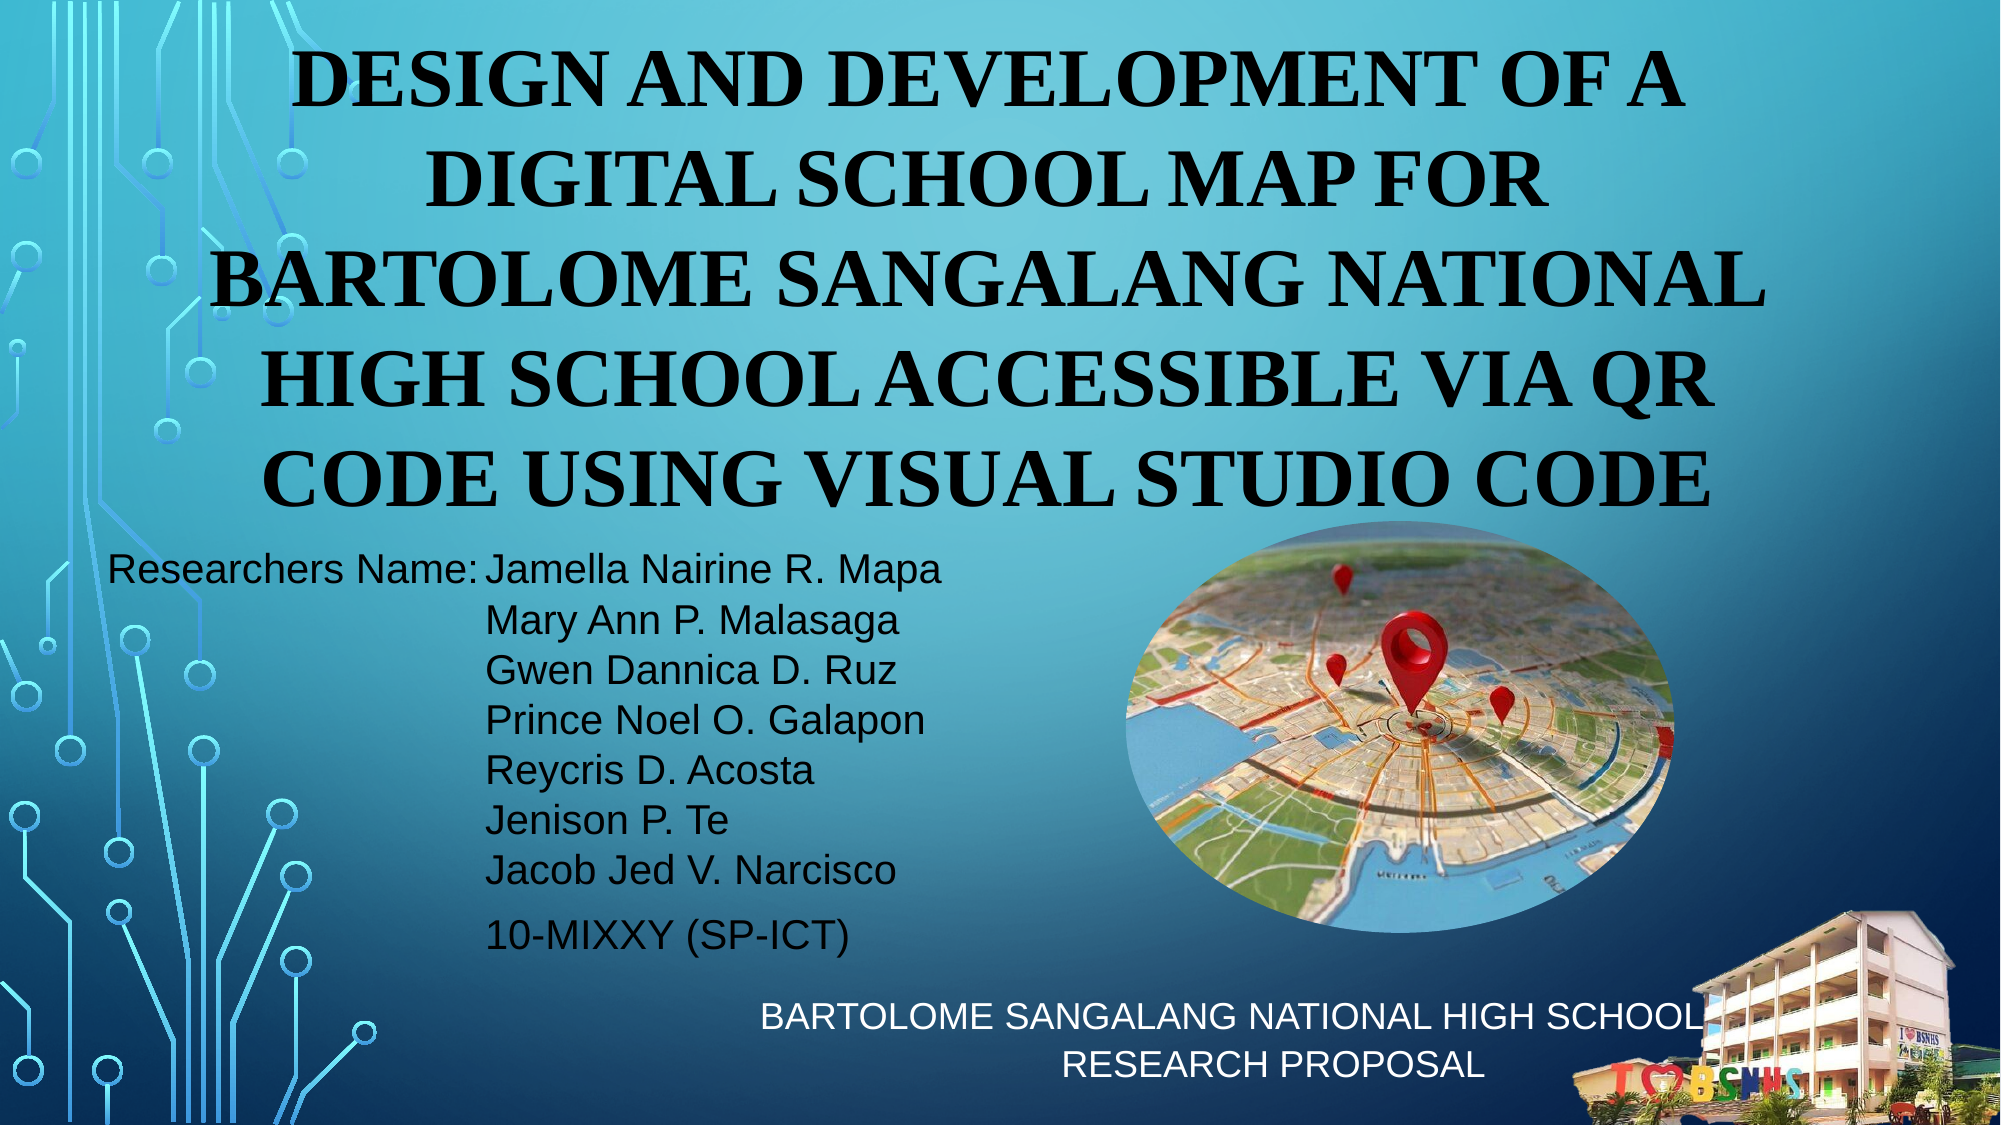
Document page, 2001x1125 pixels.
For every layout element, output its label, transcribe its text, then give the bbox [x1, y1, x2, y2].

text_box BARTOLOME SANGALANG NATIONAL HIGH SCHOOL [745, 985, 1561, 1045]
text_box RESEARCH PROPOSAL [1046, 1032, 1536, 1093]
text_box Researchers Name: [92, 534, 470, 600]
text_box 10-MIXXY (SP-ICT) [470, 900, 876, 965]
picture [1125, 520, 2000, 1125]
text_box Jamella Nairine R. Mapa Mary Ann P. Malasaga Gwen Dannica D. Ruz Prince Noel O. Galapon Reycris D. Acosta Jenison P. Te Jacob Jed V. Narcisco [470, 534, 972, 900]
text_box DESIGN AND DEVELOPMENT OF A DIGITAL SCHOOL MAP FOR BARTOLOME SANGALANG NATIONAL HIGH SCHOOL ACCESSIBLE VIA QR CODE USING VISUAL STUDIO CODE [179, 16, 1796, 531]
